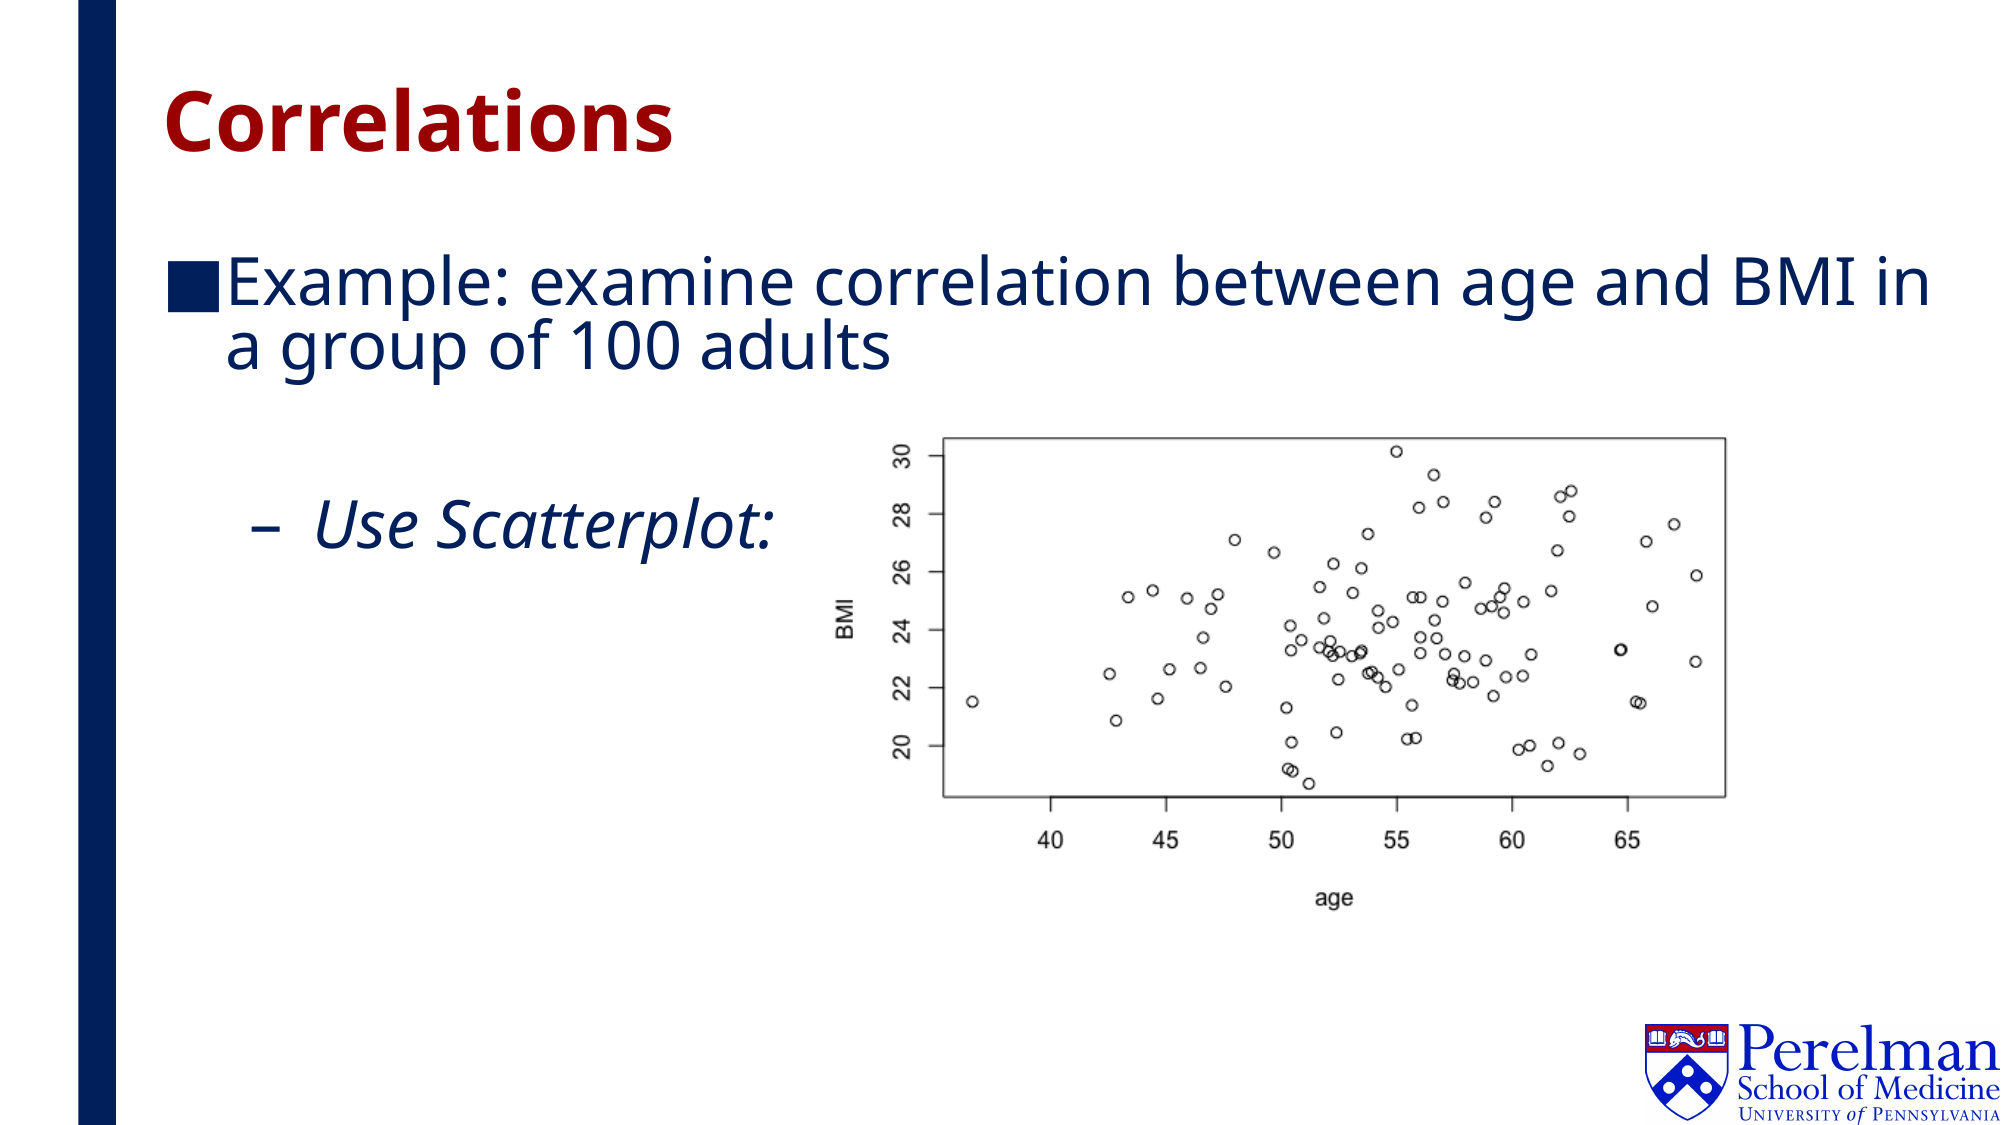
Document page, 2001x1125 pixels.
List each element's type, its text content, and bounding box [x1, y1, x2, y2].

title Correlations [147, 48, 1944, 201]
picture [828, 323, 1785, 941]
picture [1645, 1024, 2000, 1125]
